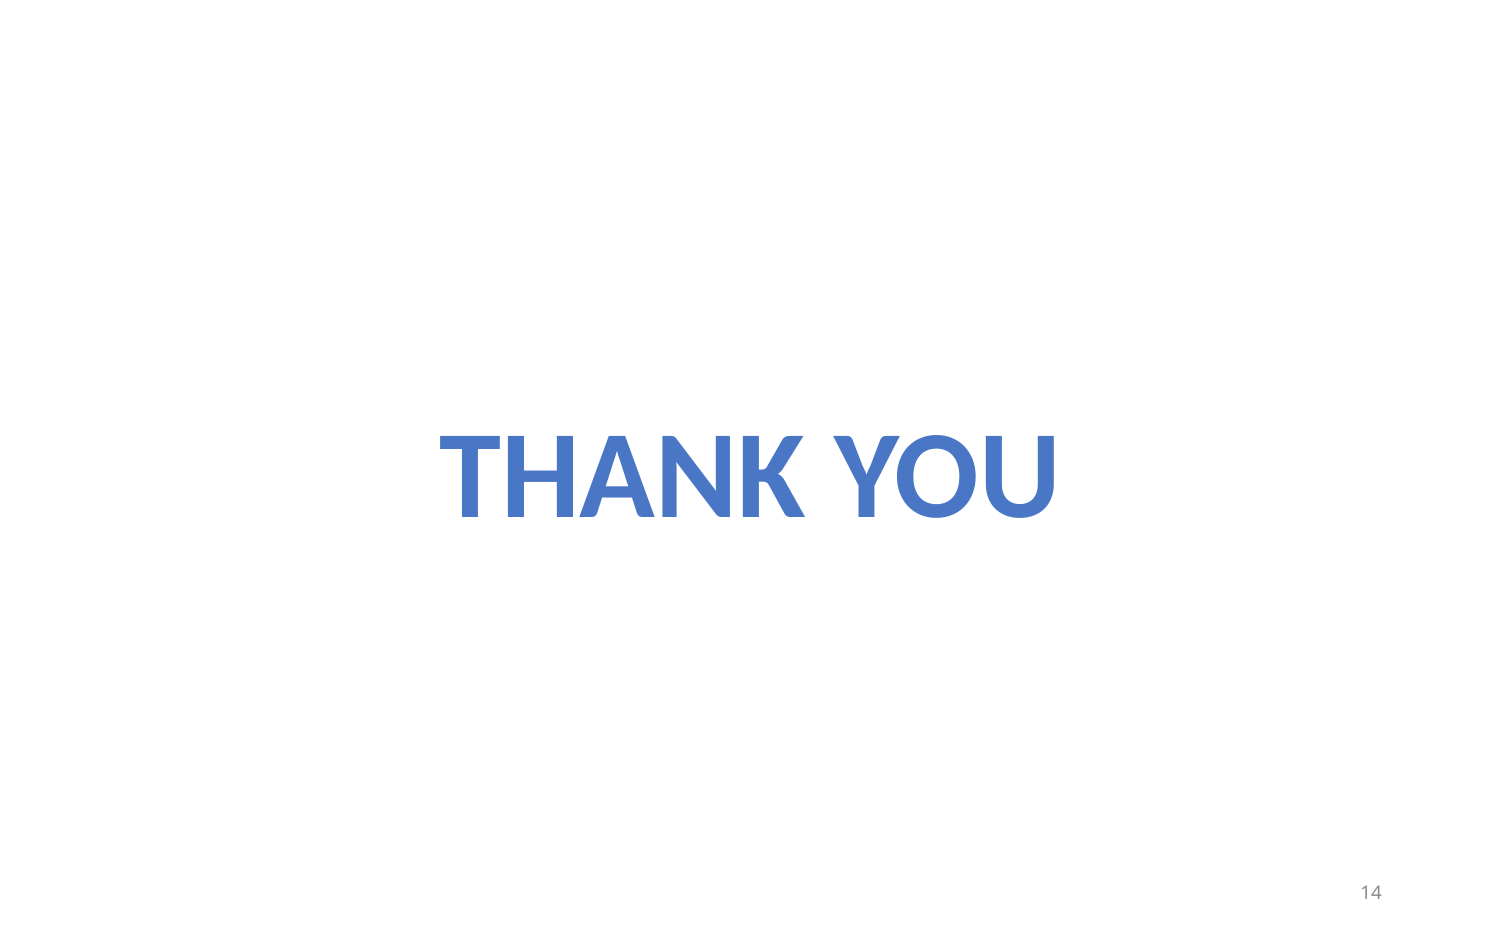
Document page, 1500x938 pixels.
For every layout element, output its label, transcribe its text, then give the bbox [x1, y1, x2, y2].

text_box THANK YOU [362, 385, 1138, 551]
slide_number 14 [1059, 868, 1397, 919]
